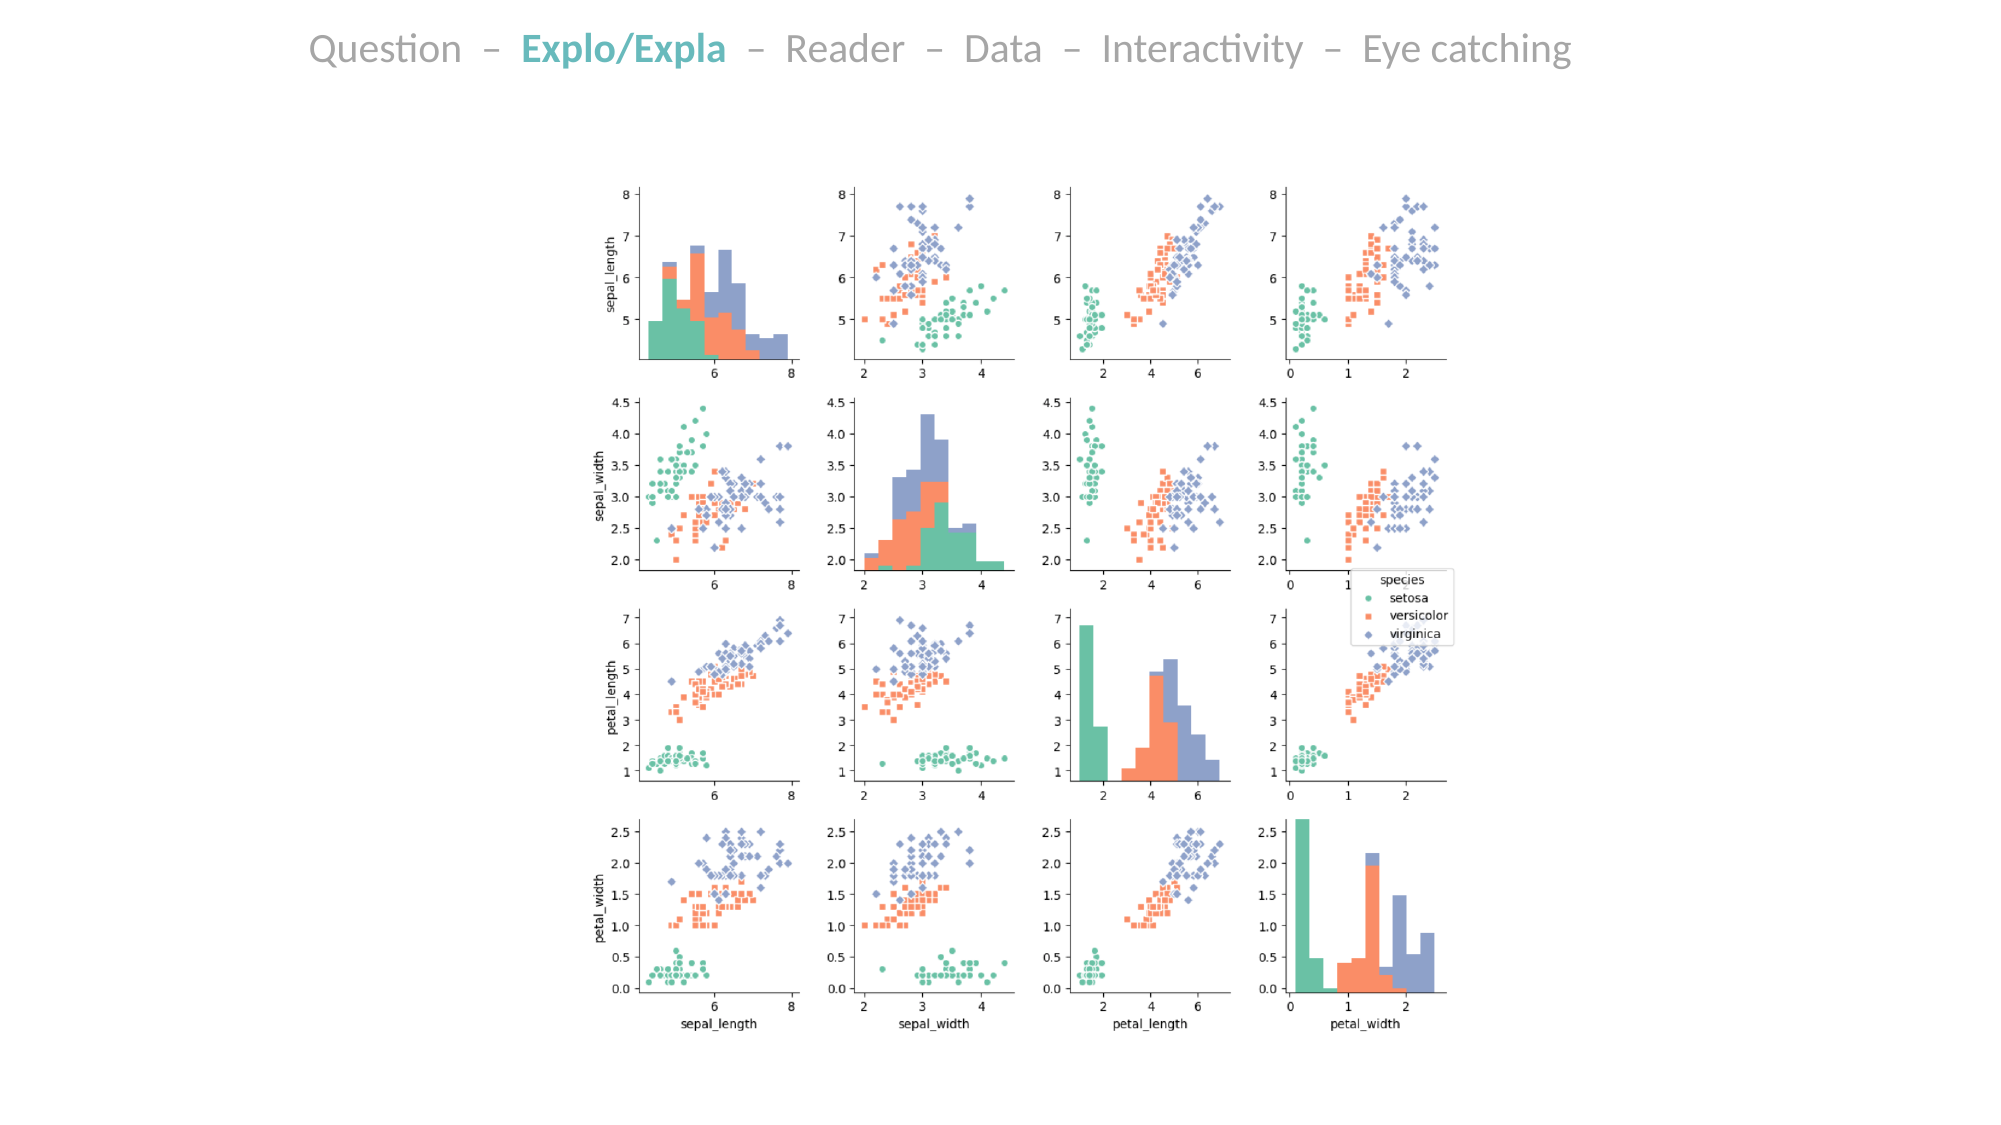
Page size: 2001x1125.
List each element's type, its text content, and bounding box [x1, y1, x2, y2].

picture [579, 160, 1473, 1047]
text_box Question – Explo/Expla – Reader – Data – Interactivity – Eye catching [293, 13, 2000, 78]
